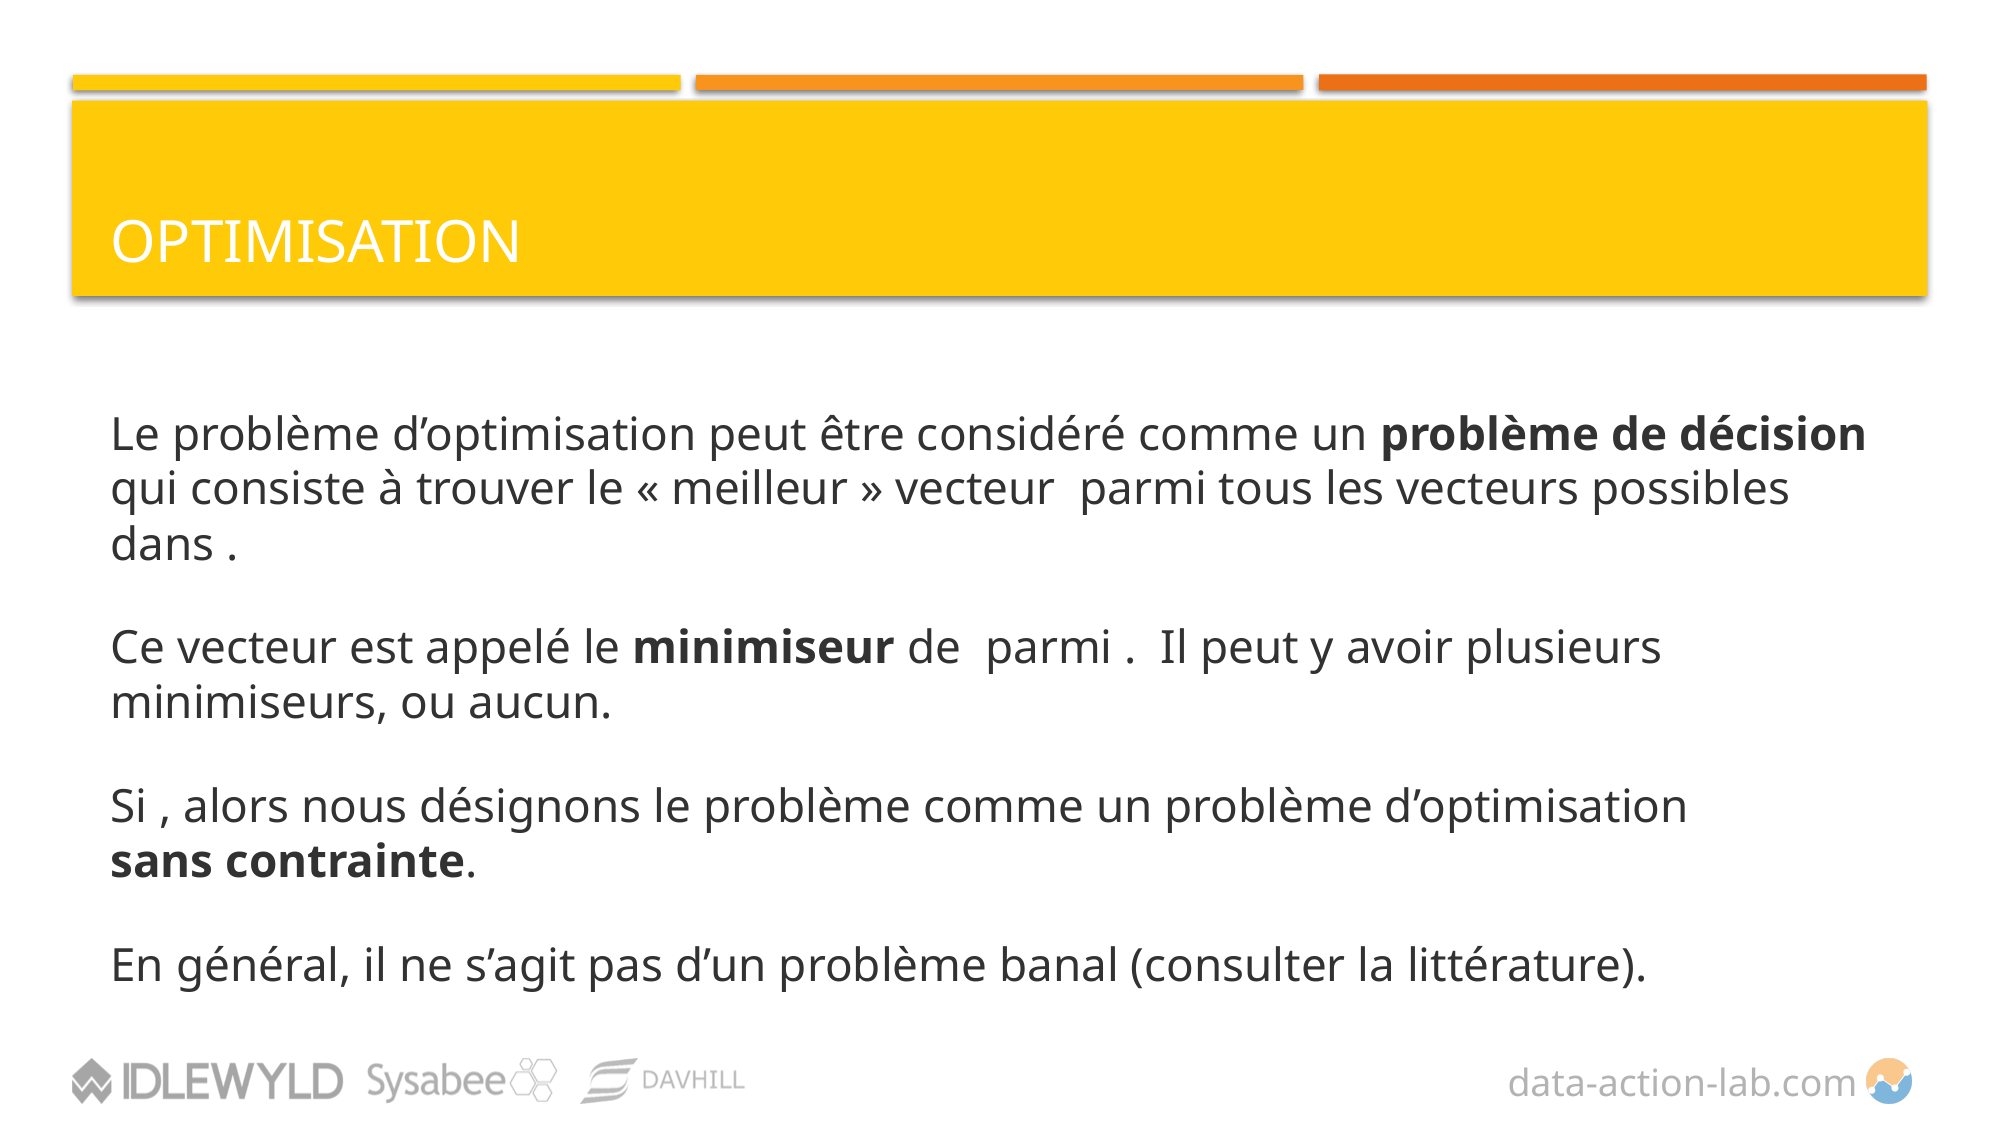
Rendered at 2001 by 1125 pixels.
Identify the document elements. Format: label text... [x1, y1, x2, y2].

title Optimisation [95, 115, 1905, 282]
picture [72, 1058, 745, 1104]
